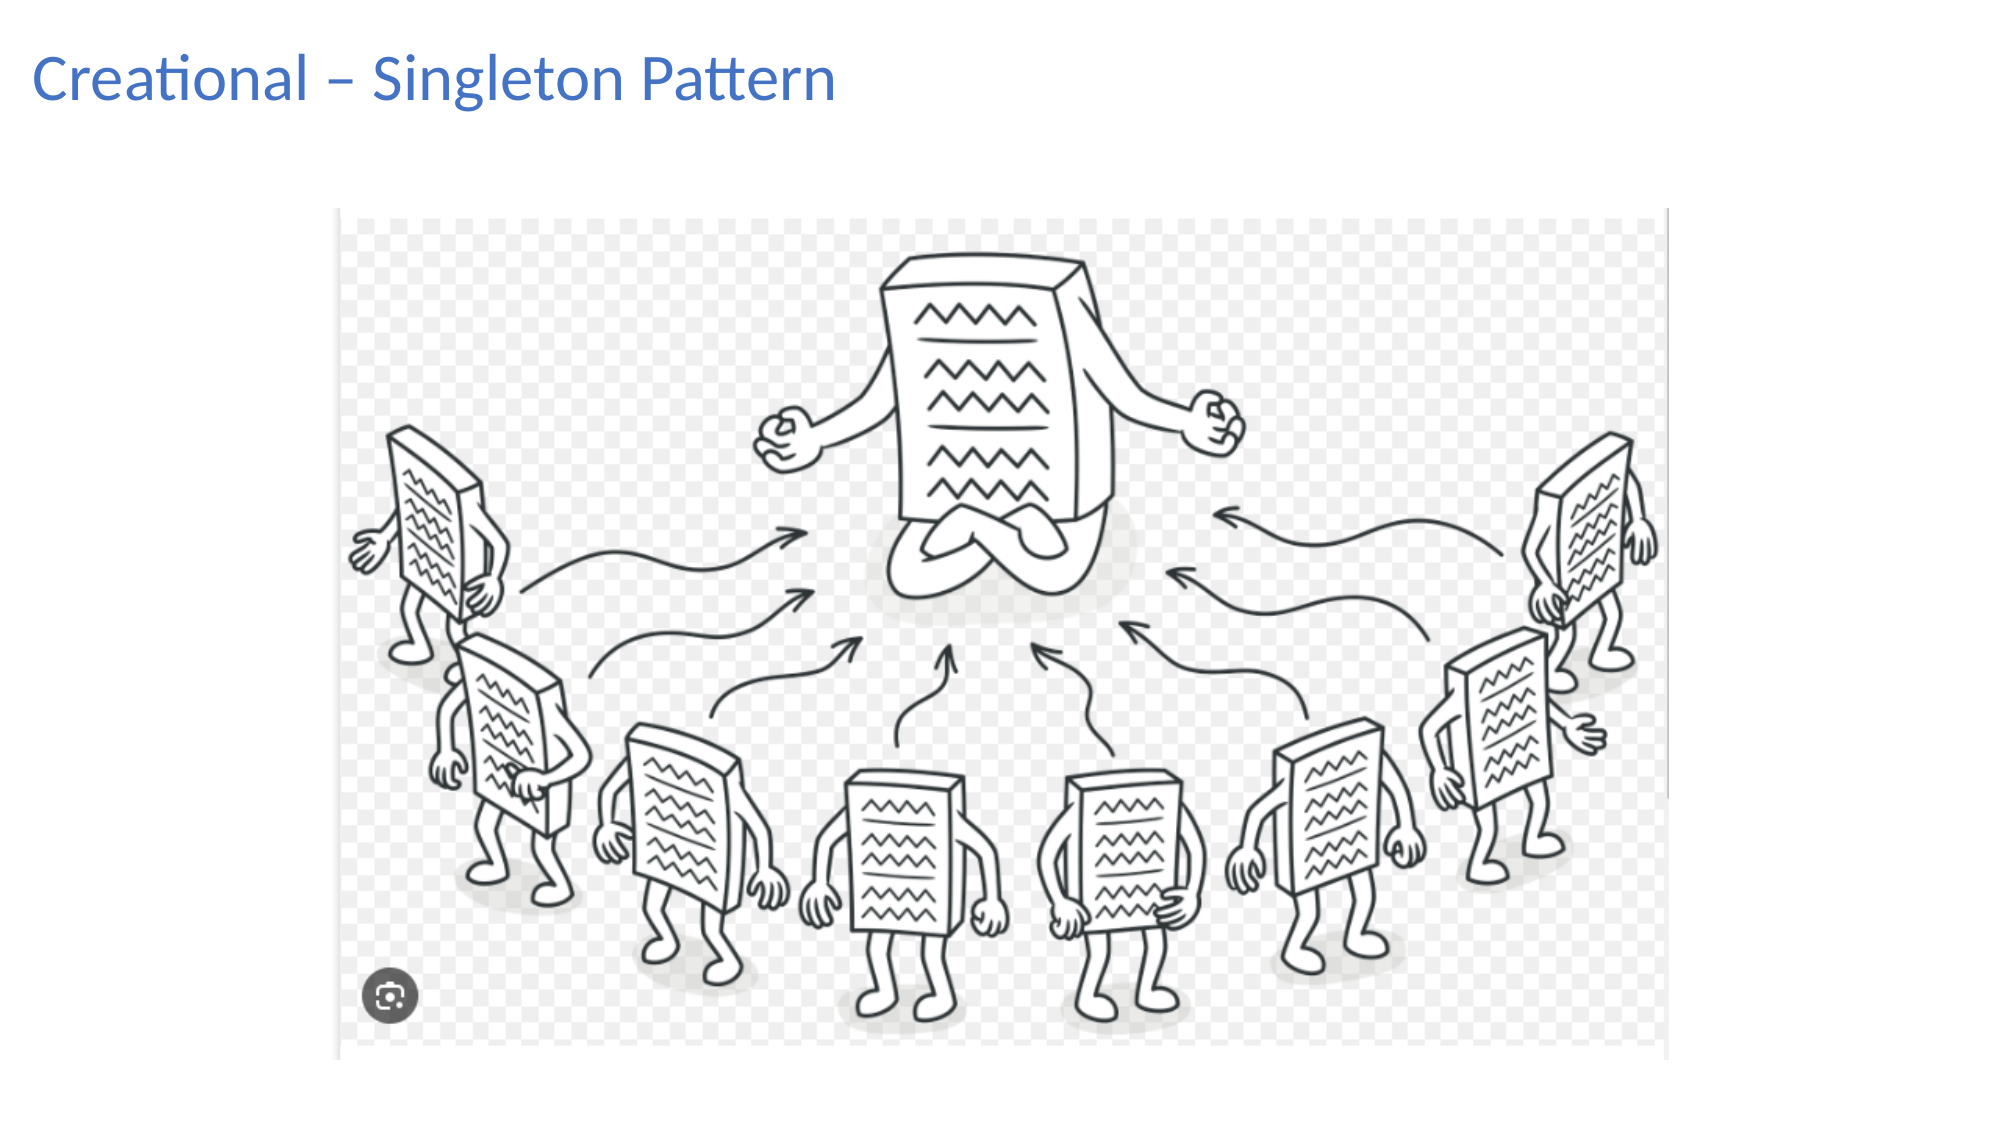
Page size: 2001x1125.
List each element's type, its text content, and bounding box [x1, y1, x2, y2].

picture [331, 208, 1669, 1060]
text_box Creational – Singleton Pattern [18, 26, 854, 122]
